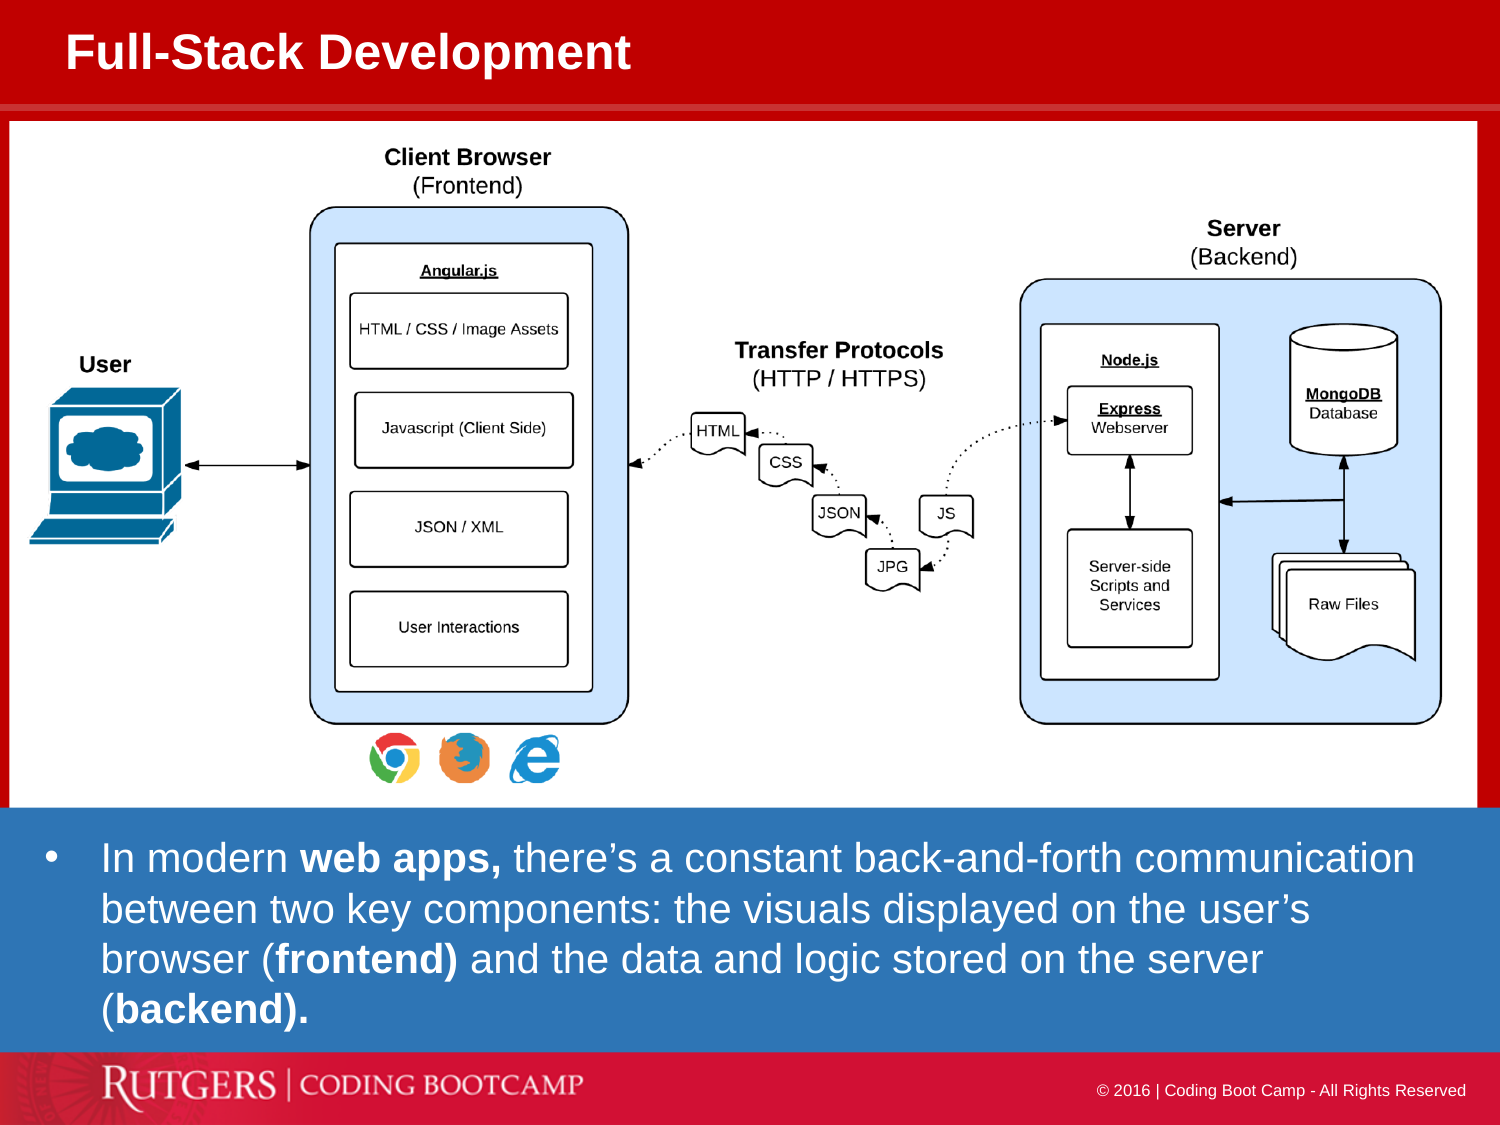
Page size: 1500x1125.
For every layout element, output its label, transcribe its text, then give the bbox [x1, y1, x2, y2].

text_box In modern web apps, there’s a constant back-and-forth communication between two key components: the visuals displayed on the user’s browser (frontend) and the data and logic stored on the server (backend). [29, 823, 1473, 1041]
picture [9, 121, 1478, 813]
title Full-Stack Development [50, 0, 948, 108]
picture [0, 1053, 650, 1125]
text_box [0, 807, 1500, 1053]
